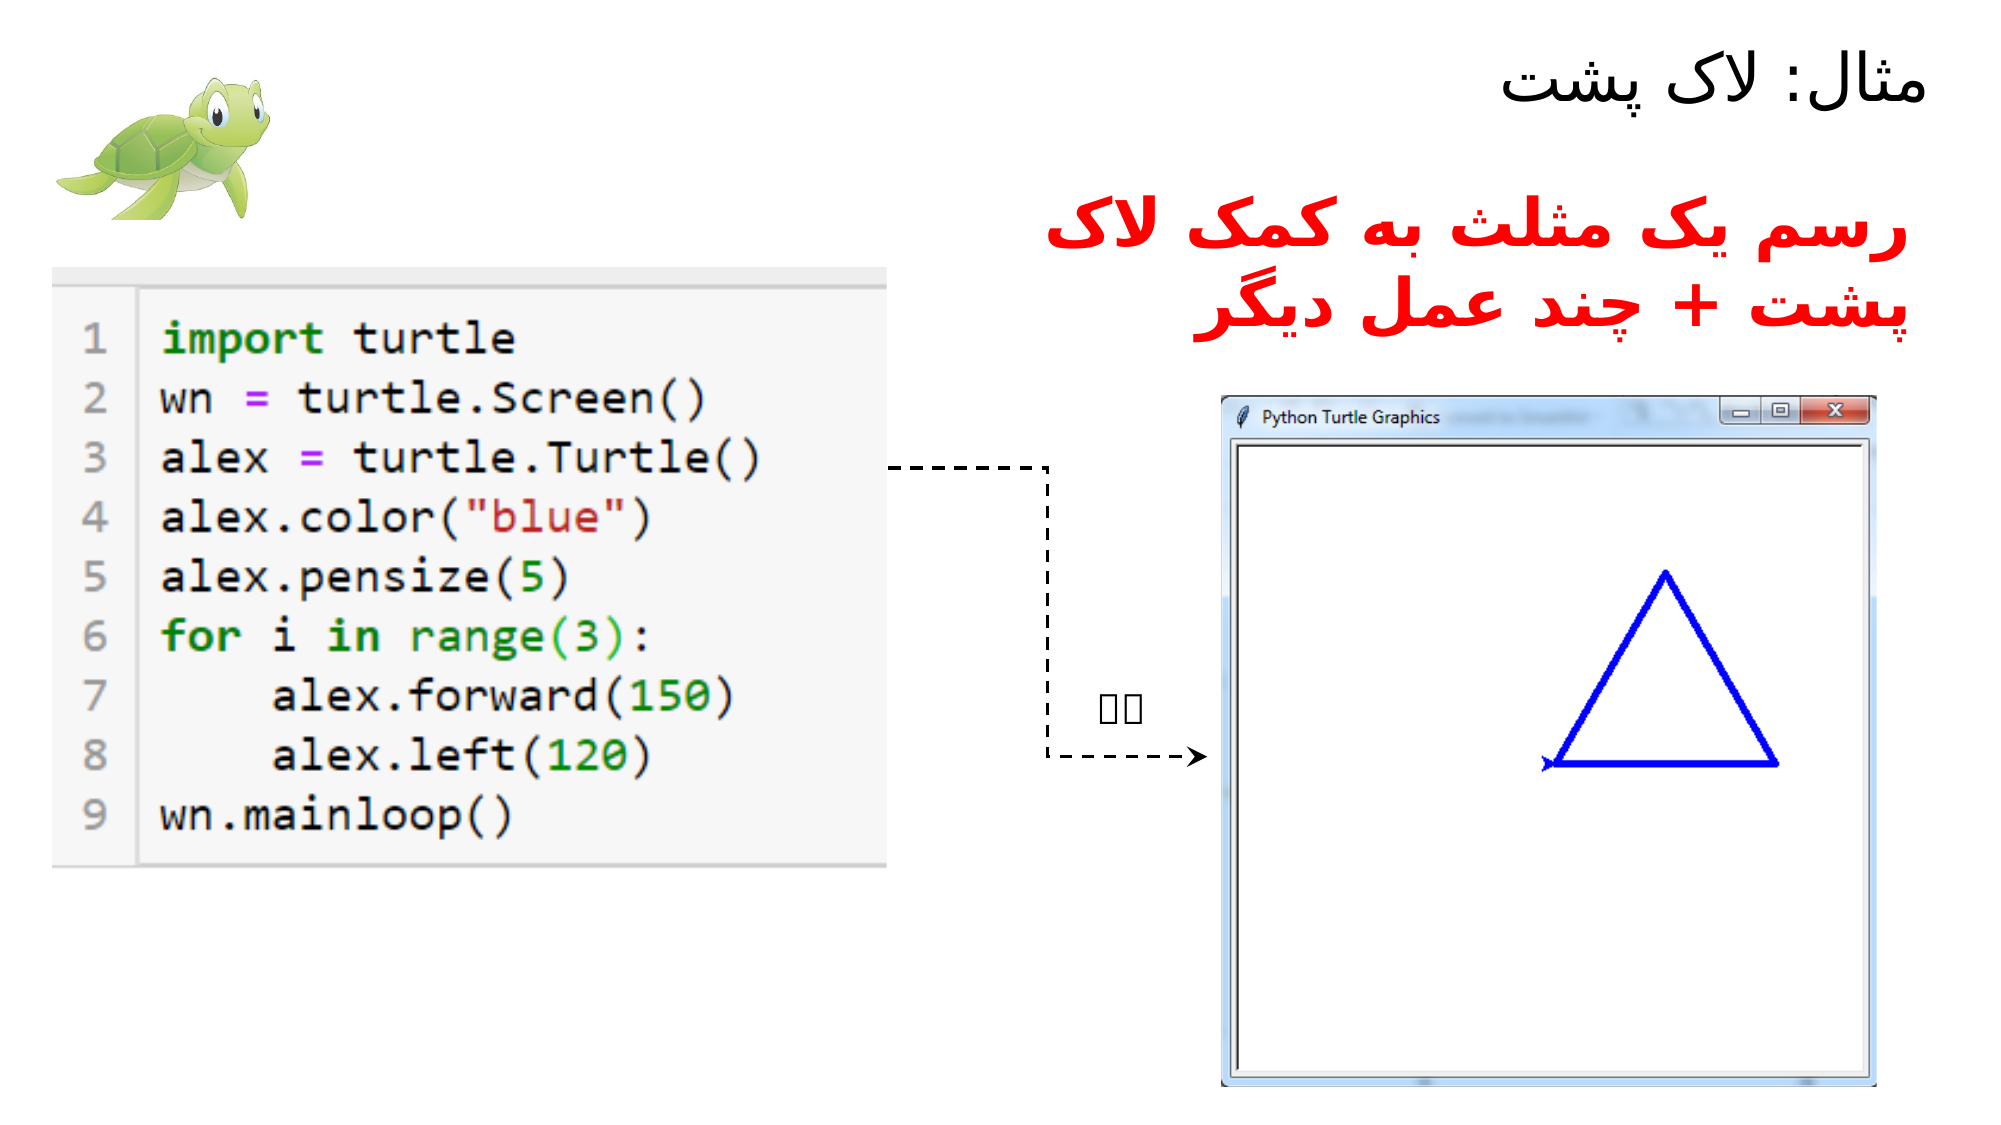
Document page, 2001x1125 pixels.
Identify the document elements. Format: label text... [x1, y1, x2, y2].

picture [51, 36, 294, 221]
text_box رسم یک مثلث به کمک لاک پشت + چند عمل دیگر [909, 171, 1927, 347]
picture [52, 267, 887, 879]
picture [1220, 395, 1877, 1088]
text_box مثال: لاک پشت [1484, 27, 1945, 122]
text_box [888, 467, 1208, 757]
